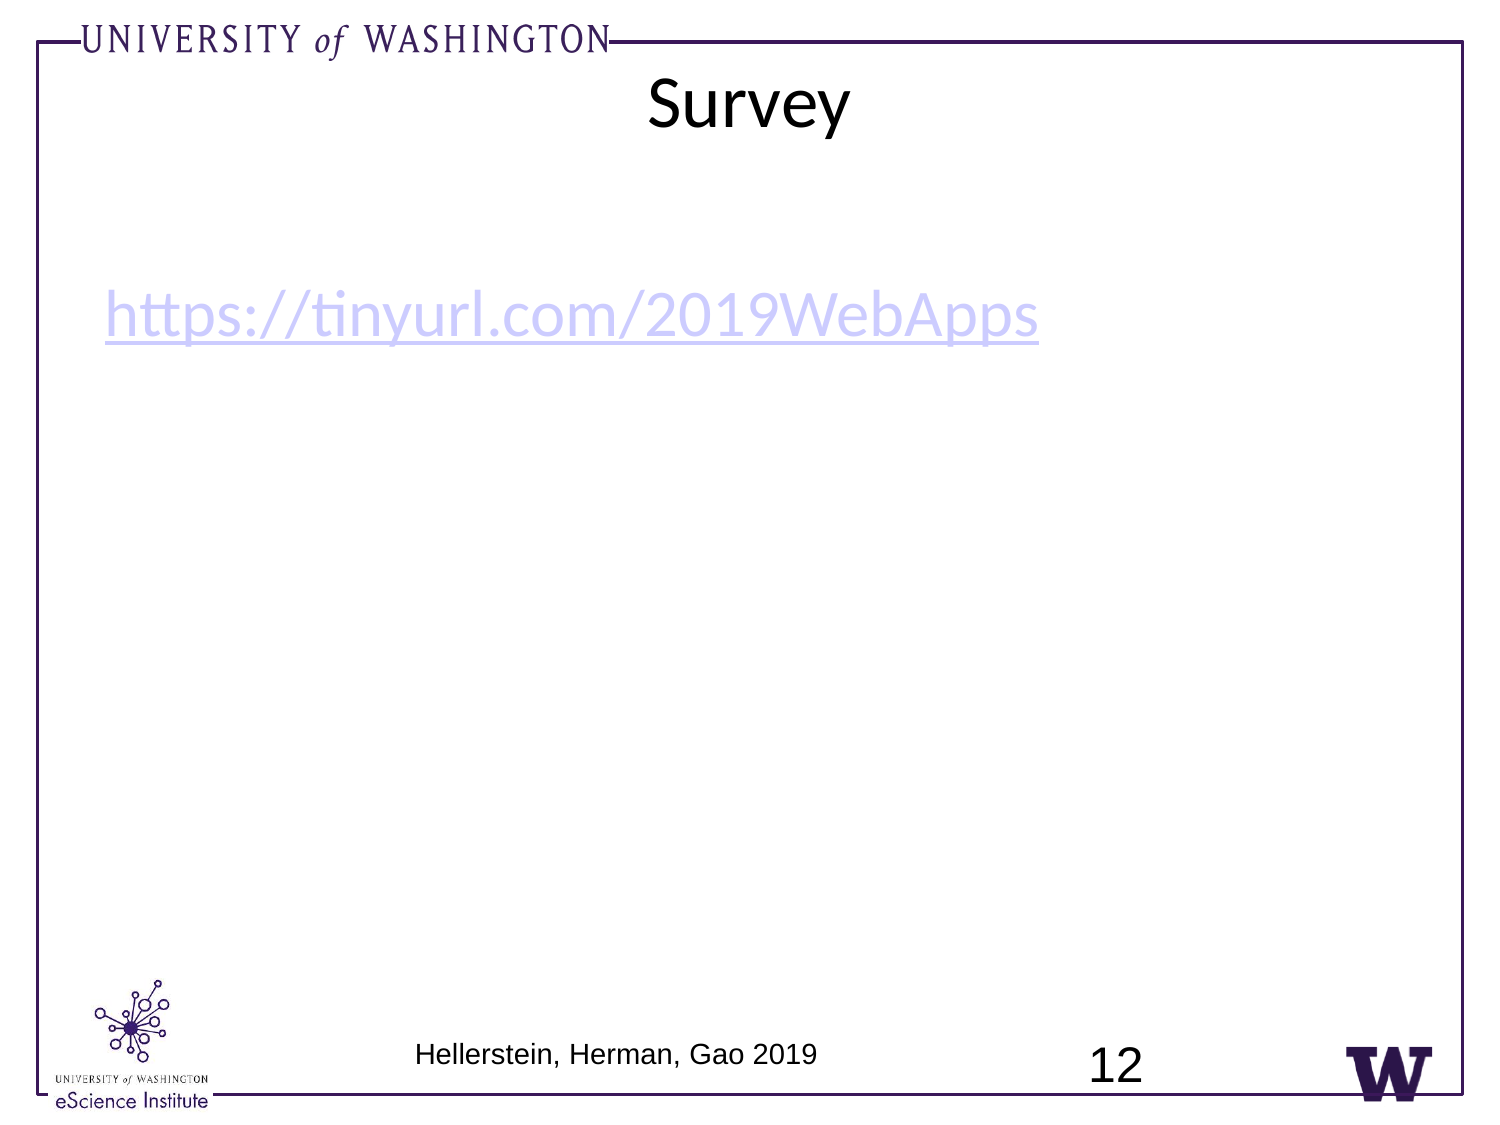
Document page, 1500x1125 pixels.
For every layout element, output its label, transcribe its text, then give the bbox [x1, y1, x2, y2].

slide_number 12 [1073, 1025, 1300, 1085]
list https://tinyurl.com/2019WebApps [75, 262, 1425, 1005]
footer Hellerstein, Herman, Gao 2019 [399, 1027, 988, 1088]
picture [1339, 1096, 1438, 1107]
picture [81, 24, 609, 45]
picture [1339, 1041, 1438, 1093]
picture [48, 978, 213, 1113]
title Survey [75, 45, 1425, 233]
